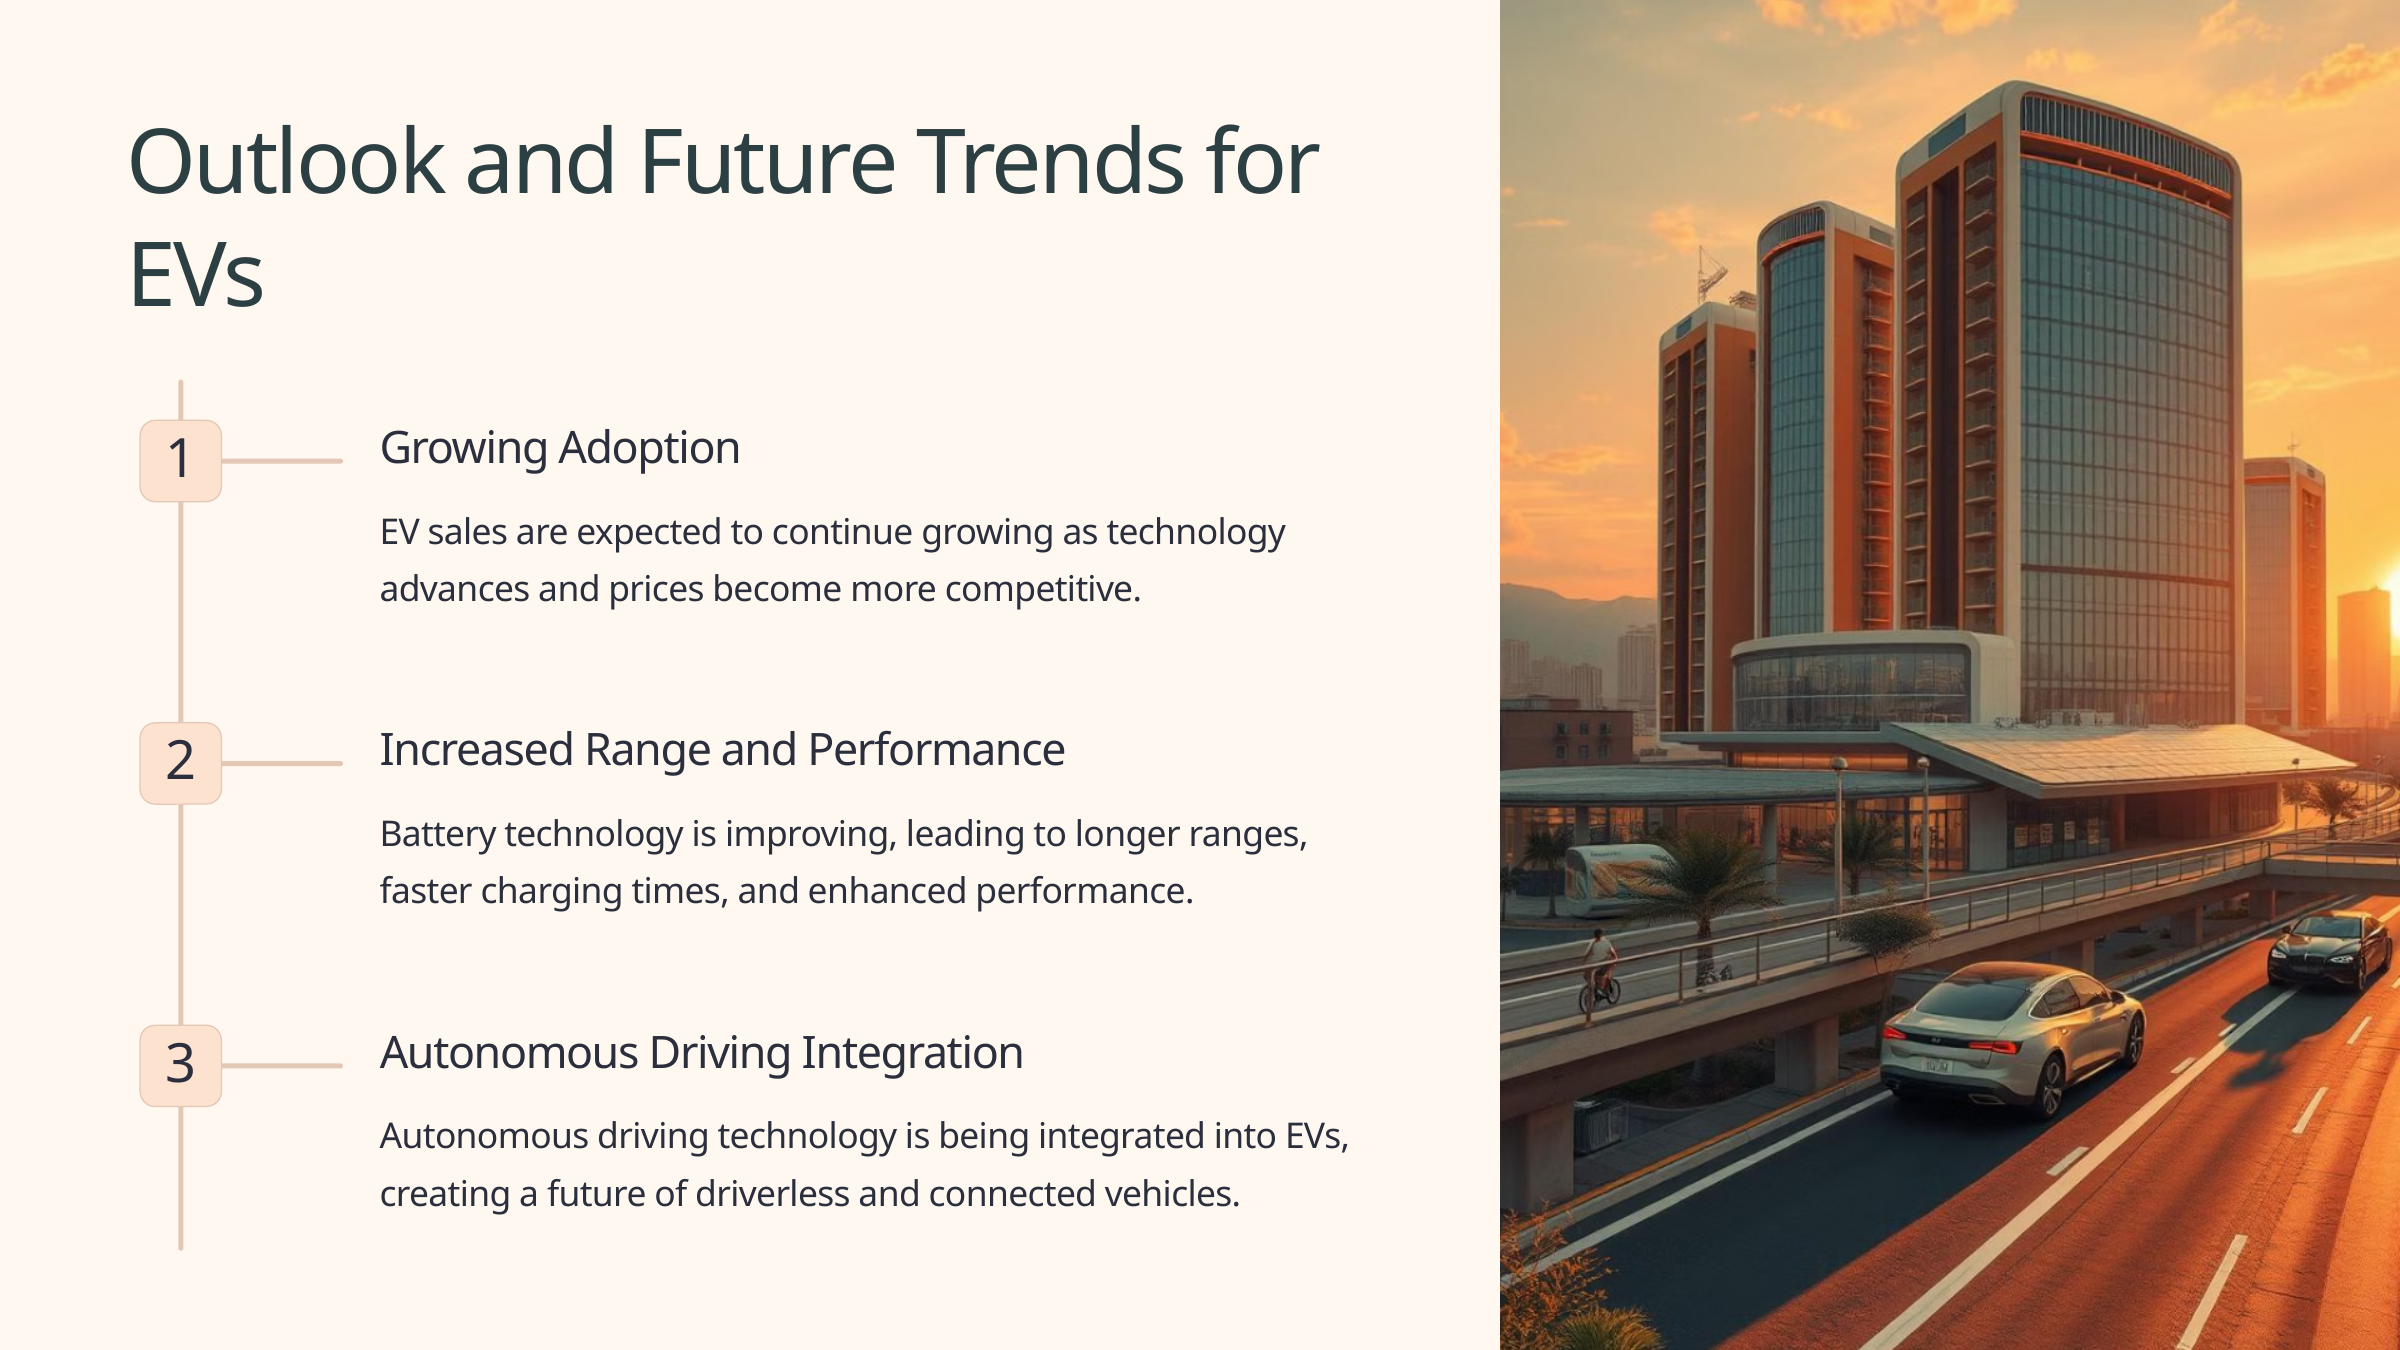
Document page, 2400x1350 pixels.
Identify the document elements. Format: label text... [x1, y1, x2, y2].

text_box [140, 1025, 222, 1107]
text_box 1 [170, 433, 192, 489]
text_box [178, 502, 184, 722]
text_box EV sales are expected to continue growing as technology advances and prices become more competitive. [379, 494, 1374, 610]
text_box Outlook and Future Trends for EVs [126, 99, 1374, 326]
text_box [140, 420, 222, 502]
text_box Increased Range and Performance [379, 718, 1064, 775]
text_box 3 [166, 1038, 196, 1093]
text_box Autonomous Driving Integration [379, 1020, 1029, 1078]
picture [1499, 0, 2400, 1350]
text_box [140, 722, 222, 805]
text_box Autonomous driving technology is being integrated into EVs, creating a future of driverless and connected vehicles. [379, 1098, 1374, 1215]
text_box [222, 1063, 344, 1069]
text_box [178, 805, 184, 1025]
text_box 2 [166, 736, 195, 791]
text_box [178, 379, 184, 420]
text_box Battery technology is improving, leading to longer ranges, faster charging times, and enhanced performance. [379, 796, 1374, 913]
text_box [222, 458, 344, 464]
text_box [178, 1107, 184, 1251]
text_box Growing Adoption [379, 415, 832, 473]
text_box [222, 761, 344, 767]
